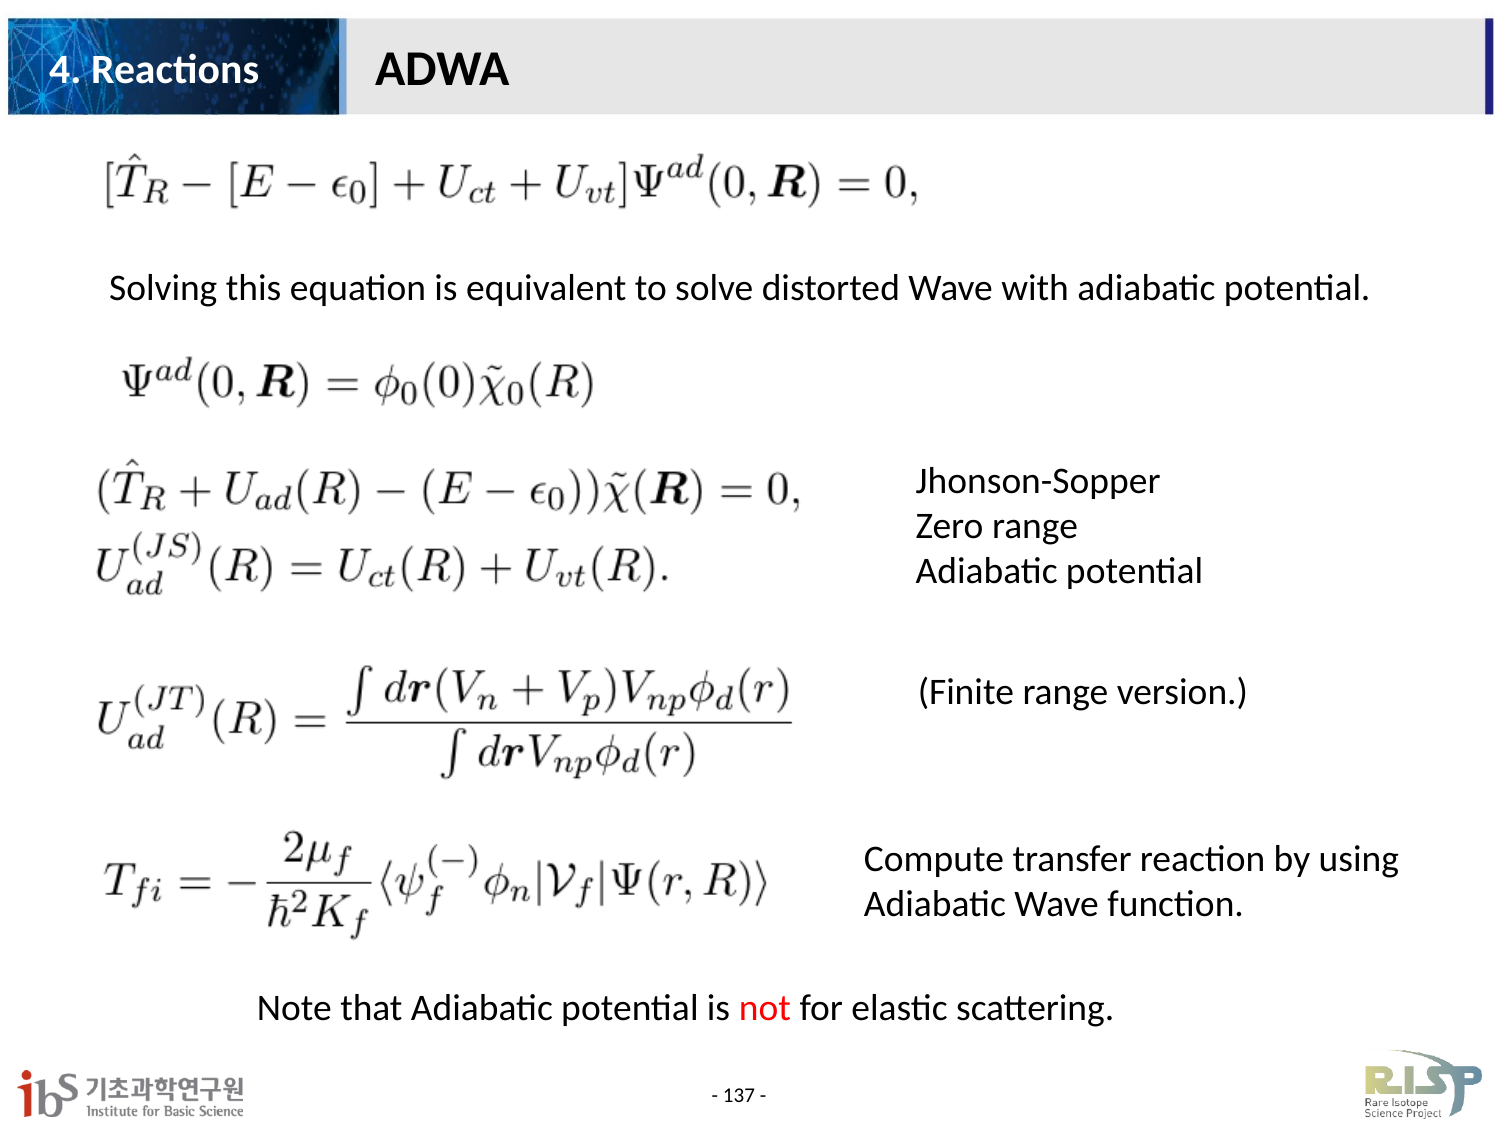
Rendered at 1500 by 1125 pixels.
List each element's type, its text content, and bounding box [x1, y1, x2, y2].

text_box Compute transfer reaction by using Adiabatic Wave function. [849, 826, 1415, 932]
picture [71, 622, 825, 802]
picture [17, 1070, 243, 1117]
picture [76, 813, 785, 947]
text_box Jhonson-Sopper Zero range Adiabatic potential [900, 448, 1219, 599]
picture [1364, 1049, 1482, 1119]
text_box Note that Adiabatic potential is not for elastic scattering. [242, 975, 1329, 1036]
picture [2, 10, 1500, 233]
picture [113, 338, 607, 428]
picture [56, 431, 827, 612]
text_box Solving this equation is equivalent to solve distorted Wave with adiabatic potential. [94, 255, 1421, 315]
text_box (Finite range version.) [903, 659, 1264, 720]
